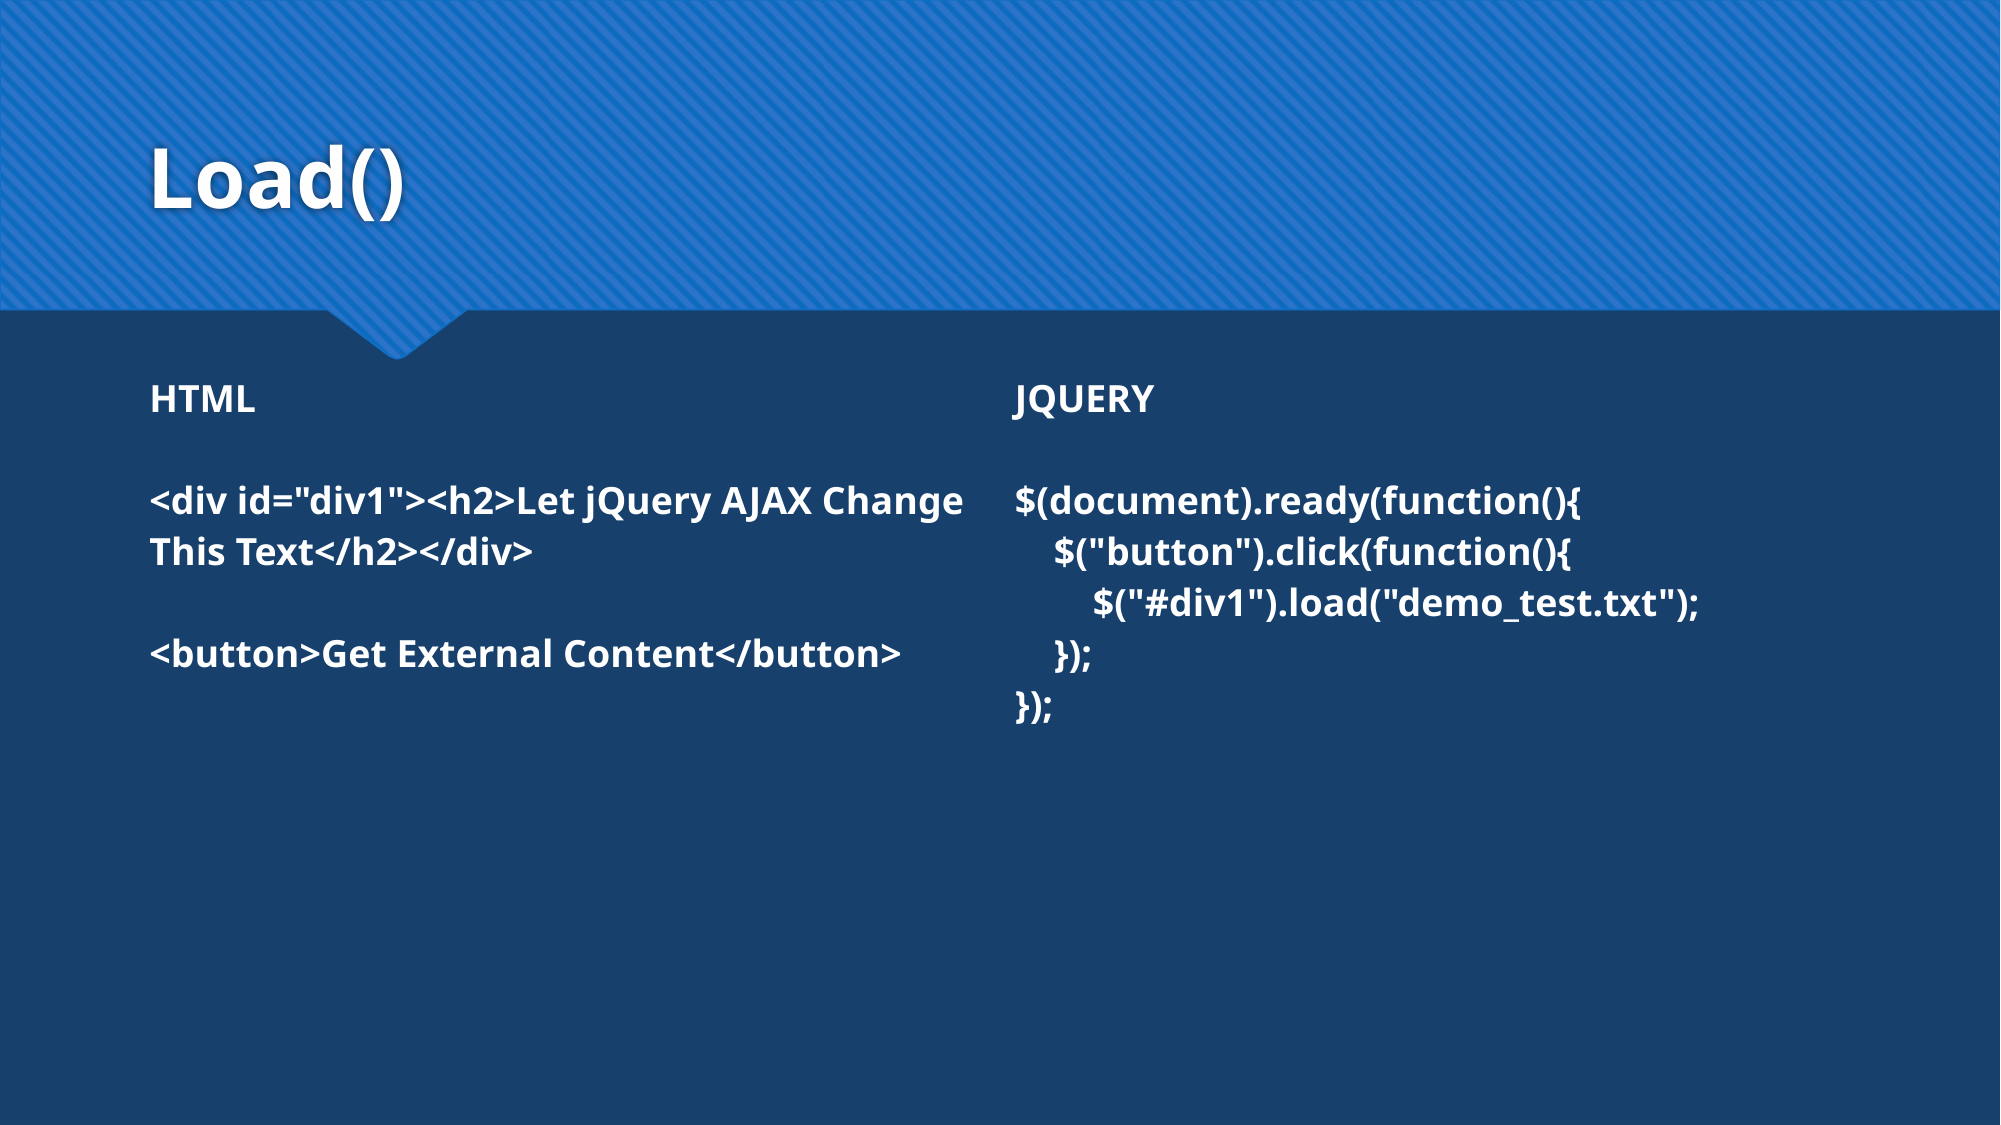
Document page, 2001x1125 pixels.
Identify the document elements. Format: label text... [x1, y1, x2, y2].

table_header JQUERY $(document).ready(function(){ $("button").click(function(){ $("#div1").load("demo_test.txt"); }); }); [1000, 365, 1865, 737]
title Load() [132, 73, 1868, 233]
table_header HTML <div id="div1"><h2>Let jQuery AJAX Change This Text</h2></div> <button>Get External Content</button> [134, 365, 1000, 737]
